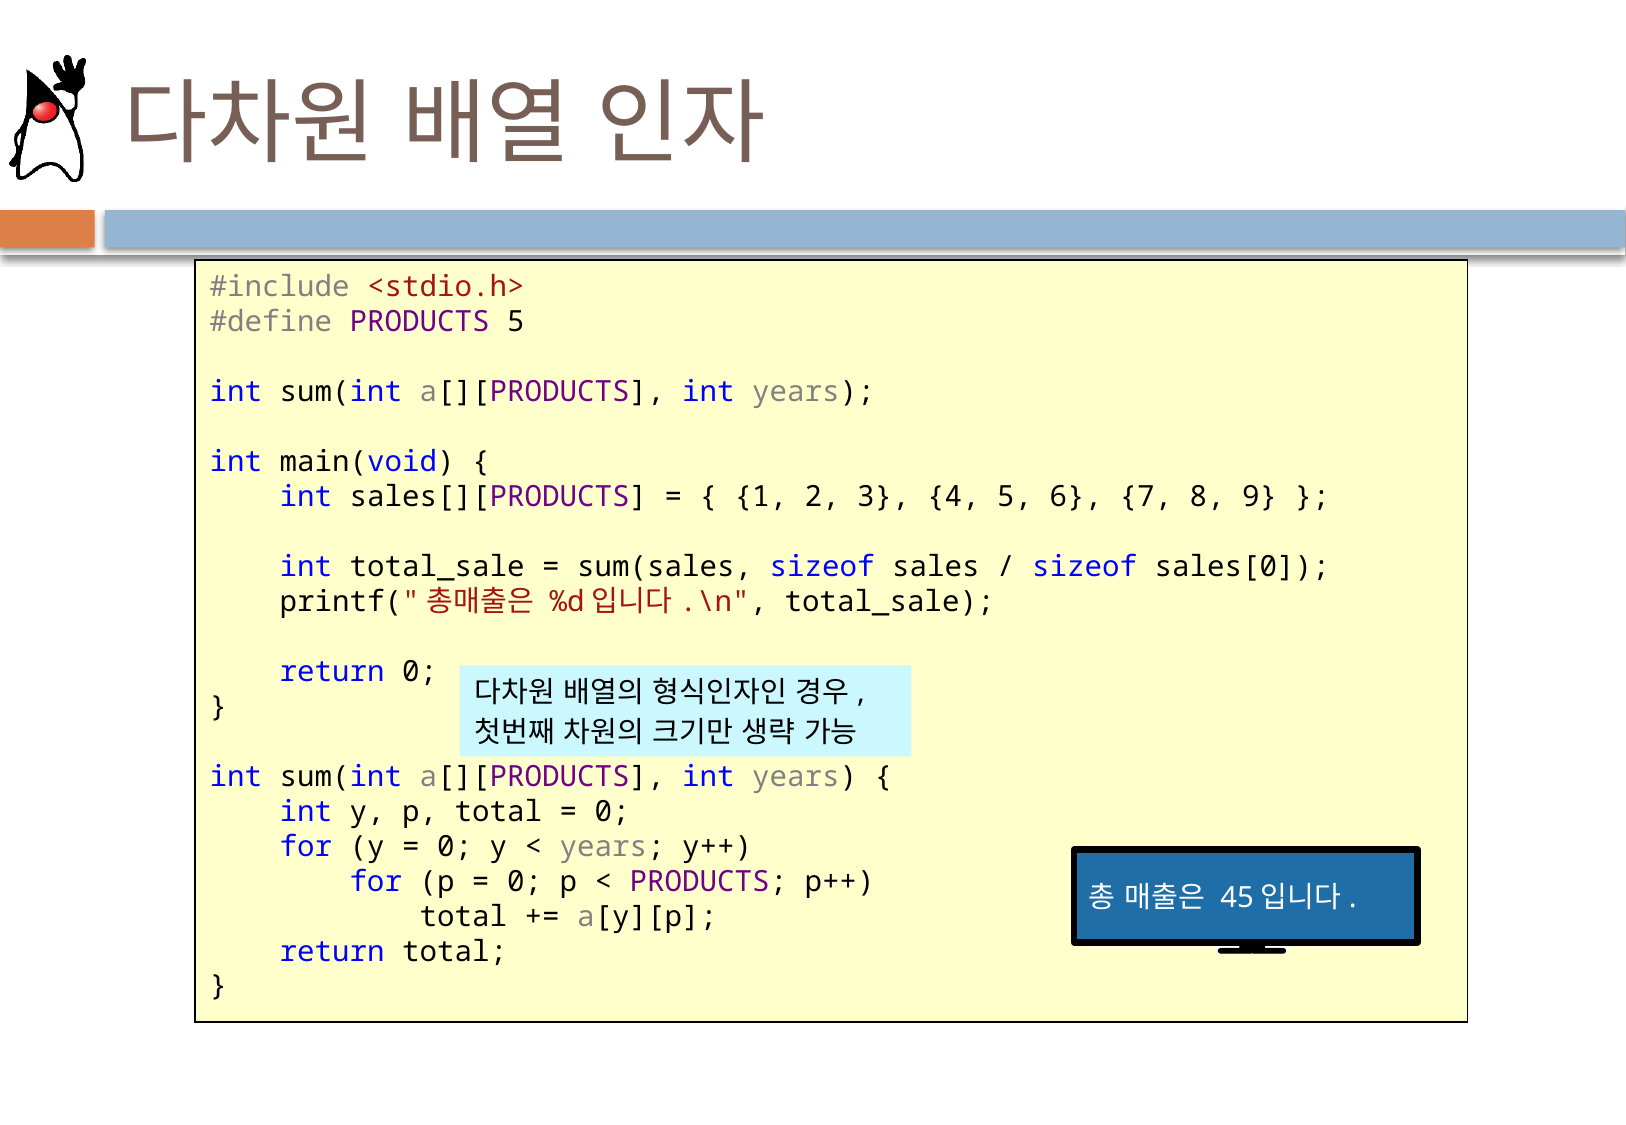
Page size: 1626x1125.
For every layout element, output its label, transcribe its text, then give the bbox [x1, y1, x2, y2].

picture [9, 55, 86, 182]
text_box #include <stdio.h> #define PRODUCTS 5 int sum(int a[][PRODUCTS], int years); int main(void) { int sales[][PRODUCTS] = { {1, 2, 3}, {4, 5, 6}, {7, 8, 9} }; int total_sale = sum(sales, sizeof sales / sizeof sales[0]); printf("총매출은 %d입니다.\n", total_sale); return 0; } int sum(int a[][PRODUCTS], int years) { int y, p, total = 0; for (y = 0; y < years; y++) for (p = 0; p < PRODUCTS; p++) total += a[y][p]; return total; } [194, 260, 1468, 1022]
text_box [1073, 849, 1418, 954]
text_box 다차원 배열의 형식인자인 경우, 첫번째 차원의 크기만 생략 가능 [459, 665, 912, 757]
title 다차원 배열 인자 [108, 37, 1558, 200]
